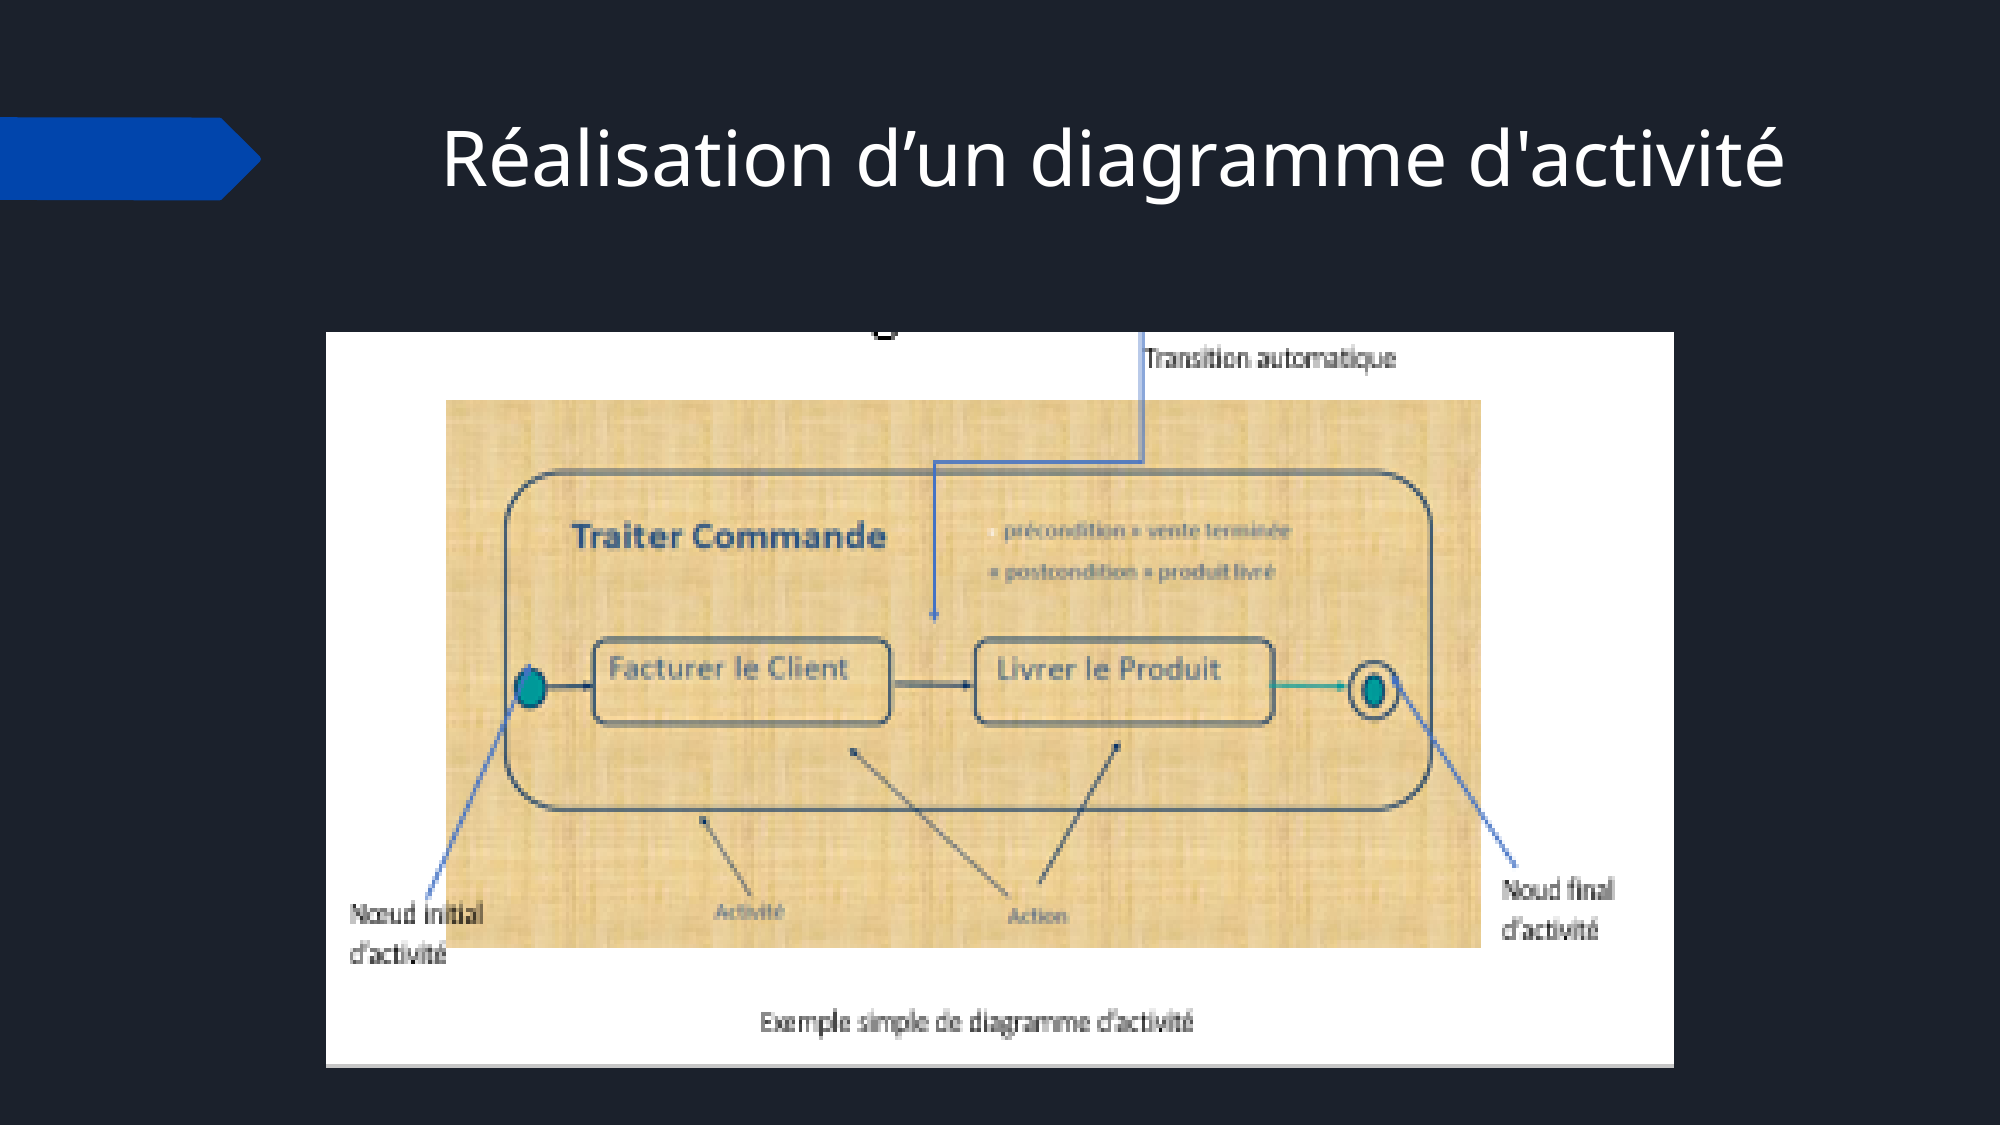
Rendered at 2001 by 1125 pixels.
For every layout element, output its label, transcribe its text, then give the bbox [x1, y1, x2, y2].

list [325, 331, 1675, 1068]
title Réalisation d’un diagramme d'activité [425, 102, 1888, 313]
